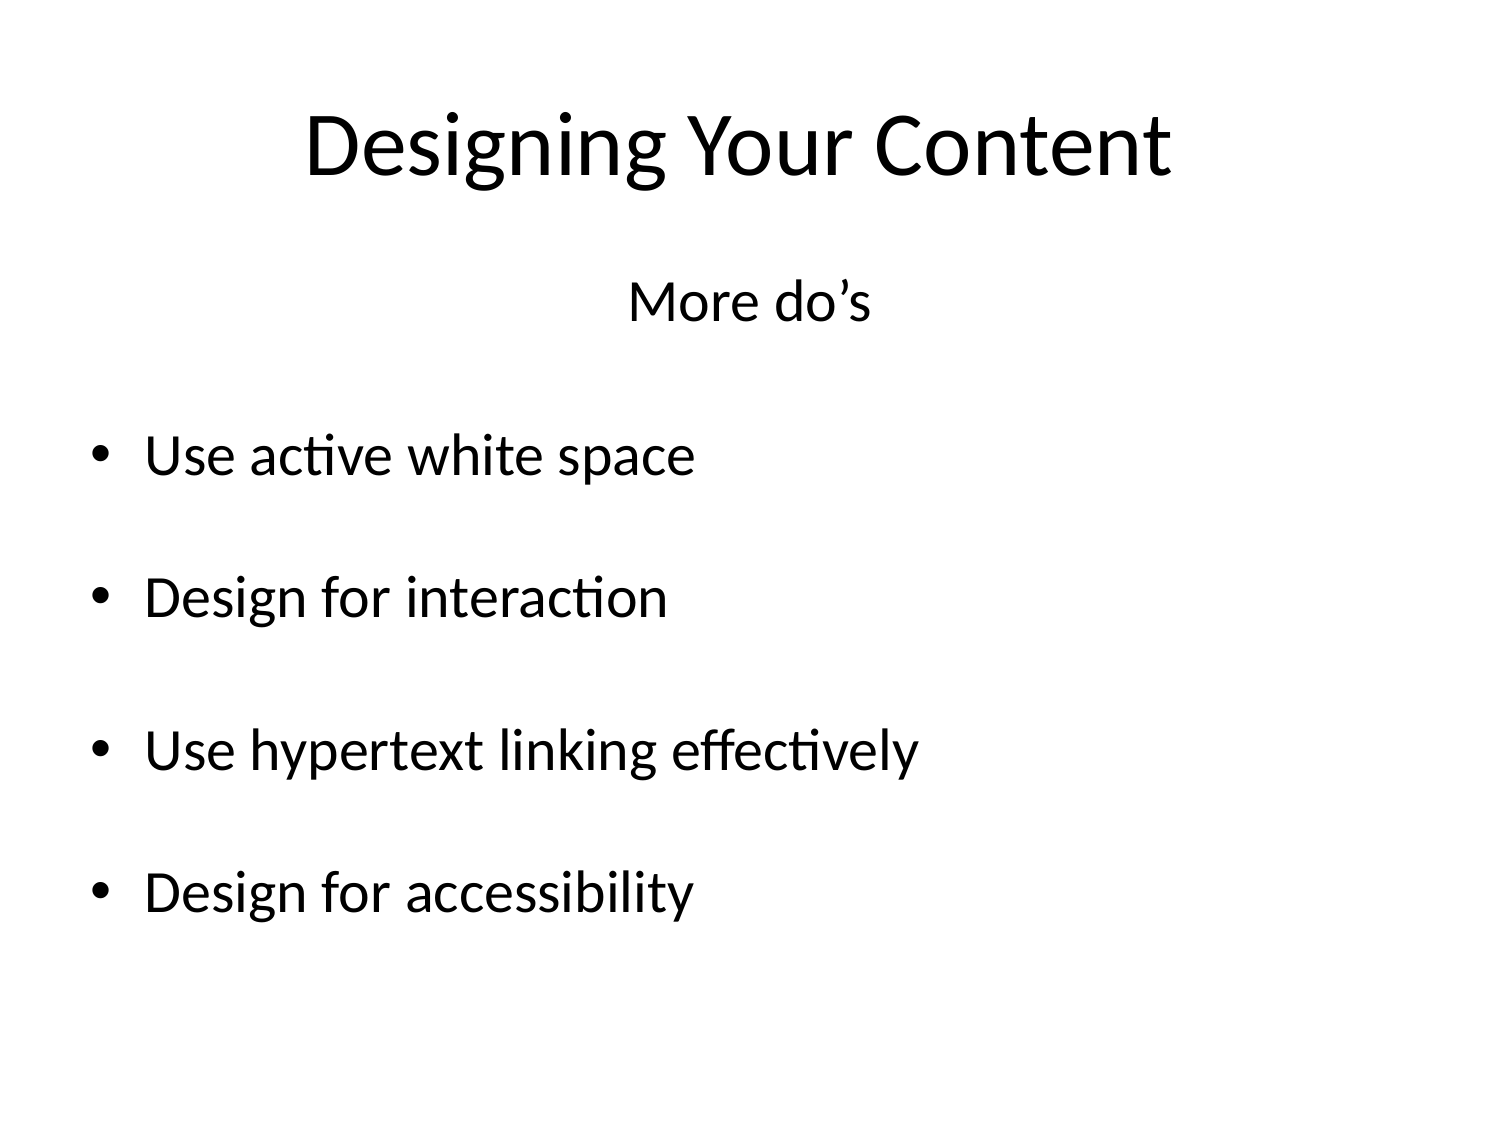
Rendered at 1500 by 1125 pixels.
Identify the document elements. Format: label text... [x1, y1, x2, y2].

list More do’s Use active white space Design for interaction Use hypertext linking effectively Design for accessibility [74, 262, 1426, 1006]
title Designing Your Content [74, 44, 1426, 233]
